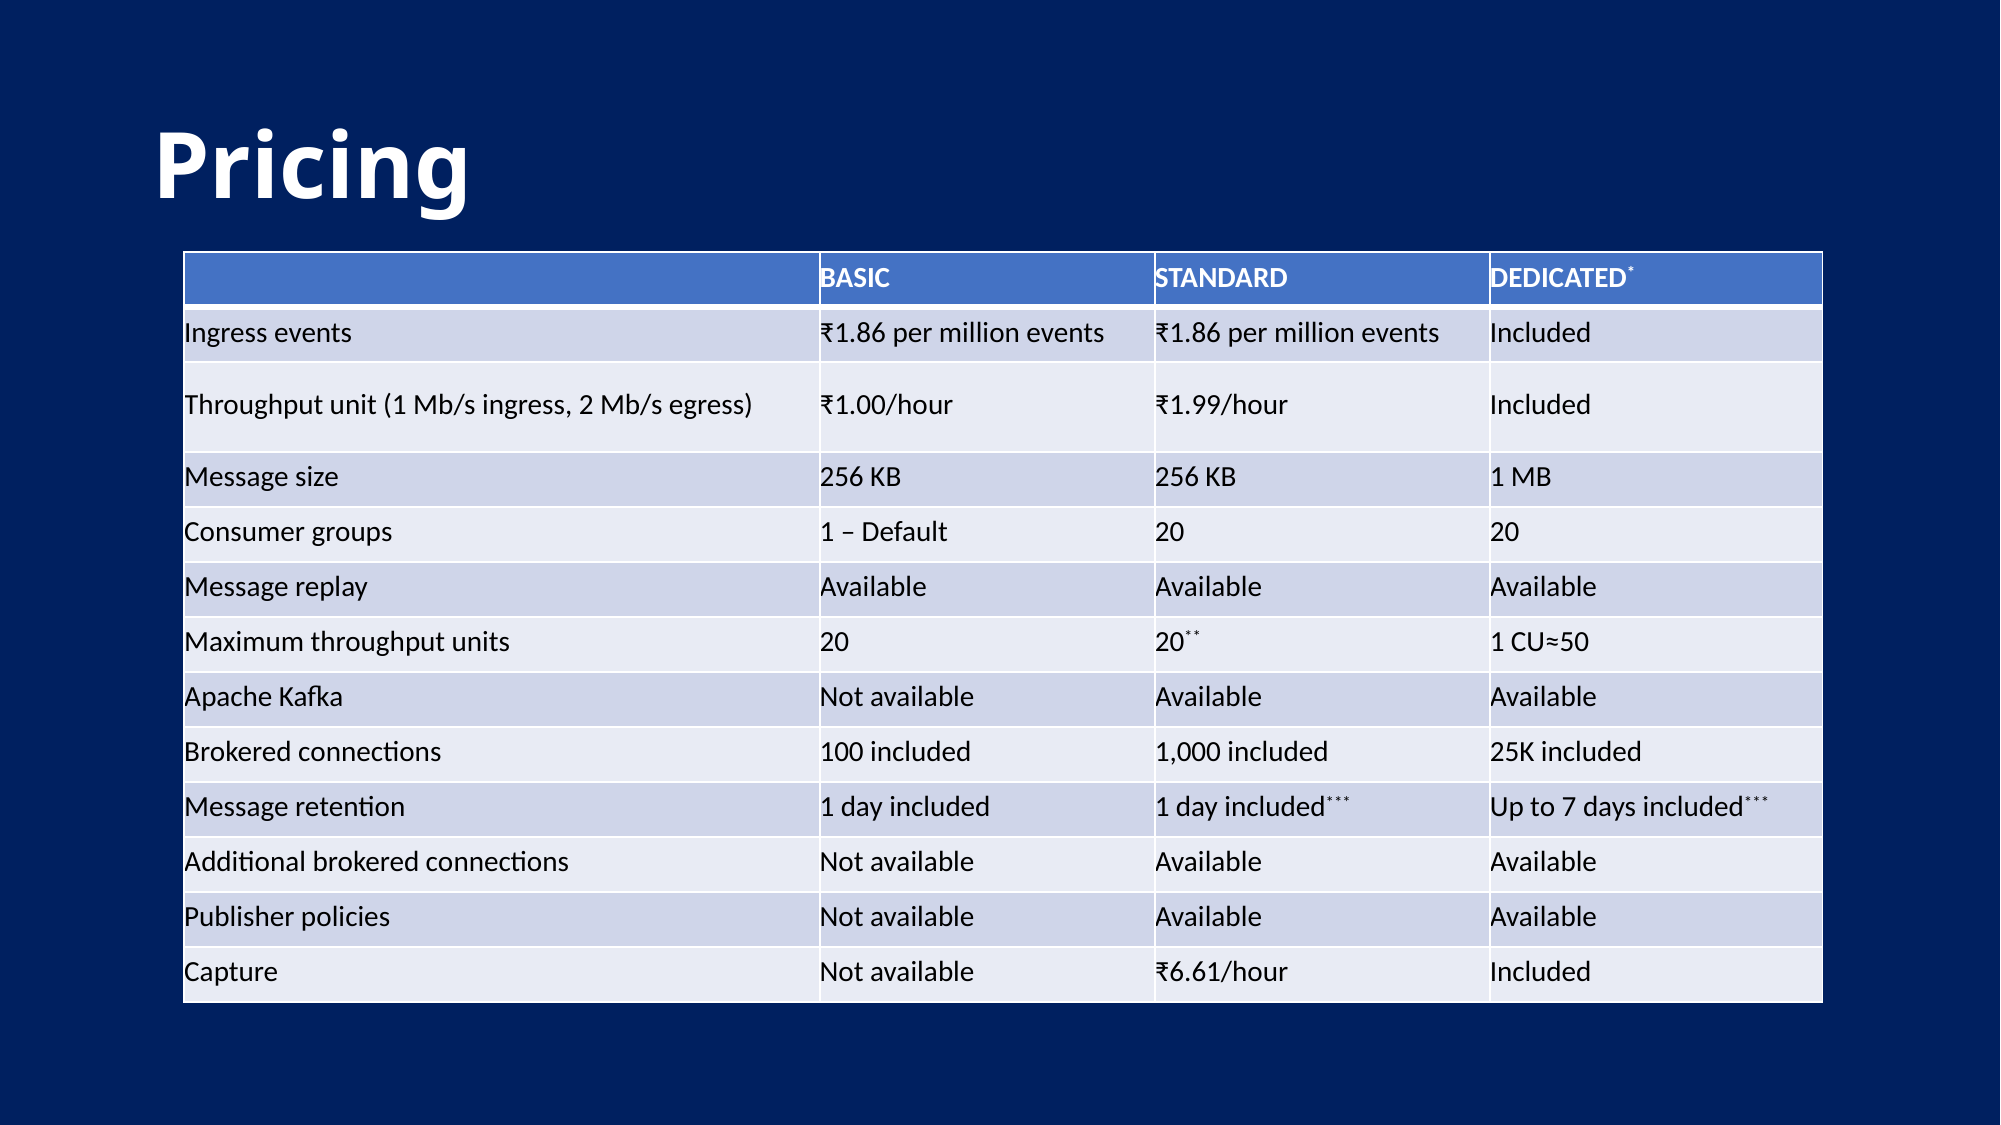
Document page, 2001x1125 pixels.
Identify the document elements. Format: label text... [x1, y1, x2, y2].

table_cell ₹1.86 per million events [821, 310, 1154, 361]
table_cell Available [1156, 838, 1489, 891]
table_cell Capture [185, 948, 819, 1001]
table_cell 1 day included*** [1156, 783, 1489, 836]
table_cell Not available [821, 893, 1154, 946]
table_cell Included [1491, 948, 1822, 1001]
table_cell Not available [821, 673, 1154, 726]
table_cell 256 KB [1156, 453, 1489, 506]
table_cell 20 [1156, 508, 1489, 561]
table_cell Not available [821, 838, 1154, 891]
table_cell 256 KB [821, 453, 1154, 506]
table_cell Ingress events [185, 310, 819, 361]
table_header BASIC [821, 253, 1154, 304]
table_cell 1 CU≈50 [1491, 618, 1822, 671]
table_cell ₹1.00/hour [821, 363, 1154, 451]
table_cell 100 included [821, 728, 1154, 781]
table_cell Consumer groups [185, 508, 819, 561]
table_cell Available [1156, 893, 1489, 946]
table_cell 1 – Default [821, 508, 1154, 561]
table_header STANDARD [1156, 253, 1489, 304]
table_cell Publisher policies [185, 893, 819, 946]
table_header [185, 253, 819, 304]
title Pricing [137, 59, 1863, 278]
table_cell Available [1491, 893, 1822, 946]
table_cell 1 MB [1491, 453, 1822, 506]
table_cell 1,000 included [1156, 728, 1489, 781]
table_cell Available [1156, 563, 1489, 616]
table_cell Available [1491, 563, 1822, 616]
table_cell Available [1491, 673, 1822, 726]
table_cell ₹6.61/hour [1156, 948, 1489, 1001]
table_header DEDICATED* [1491, 253, 1822, 304]
table_cell Available [1491, 838, 1822, 891]
table_cell Available [821, 563, 1154, 616]
table_cell 20 [821, 618, 1154, 671]
table_cell Message replay [185, 563, 819, 616]
table_cell Available [1156, 673, 1489, 726]
table_cell Message retention [185, 783, 819, 836]
table_cell Apache Kafka [185, 673, 819, 726]
table_cell Included [1491, 310, 1822, 361]
table_cell 20** [1156, 618, 1489, 671]
table_cell 25K included [1491, 728, 1822, 781]
table_cell Message size [185, 453, 819, 506]
table_cell Included [1491, 363, 1822, 451]
table_cell 20 [1491, 508, 1822, 561]
table_cell Up to 7 days included*** [1491, 783, 1822, 836]
table_cell Throughput unit (1 Mb/s ingress, 2 Mb/s egress) [185, 363, 819, 451]
table_cell 1 day included [821, 783, 1154, 836]
table_cell Not available [821, 948, 1154, 1001]
table_cell ₹1.86 per million events [1156, 310, 1489, 361]
table_cell Maximum throughput units [185, 618, 819, 671]
table_cell Additional brokered connections [185, 838, 819, 891]
table_cell ₹1.99/hour [1156, 363, 1489, 451]
table_cell Brokered connections [185, 728, 819, 781]
